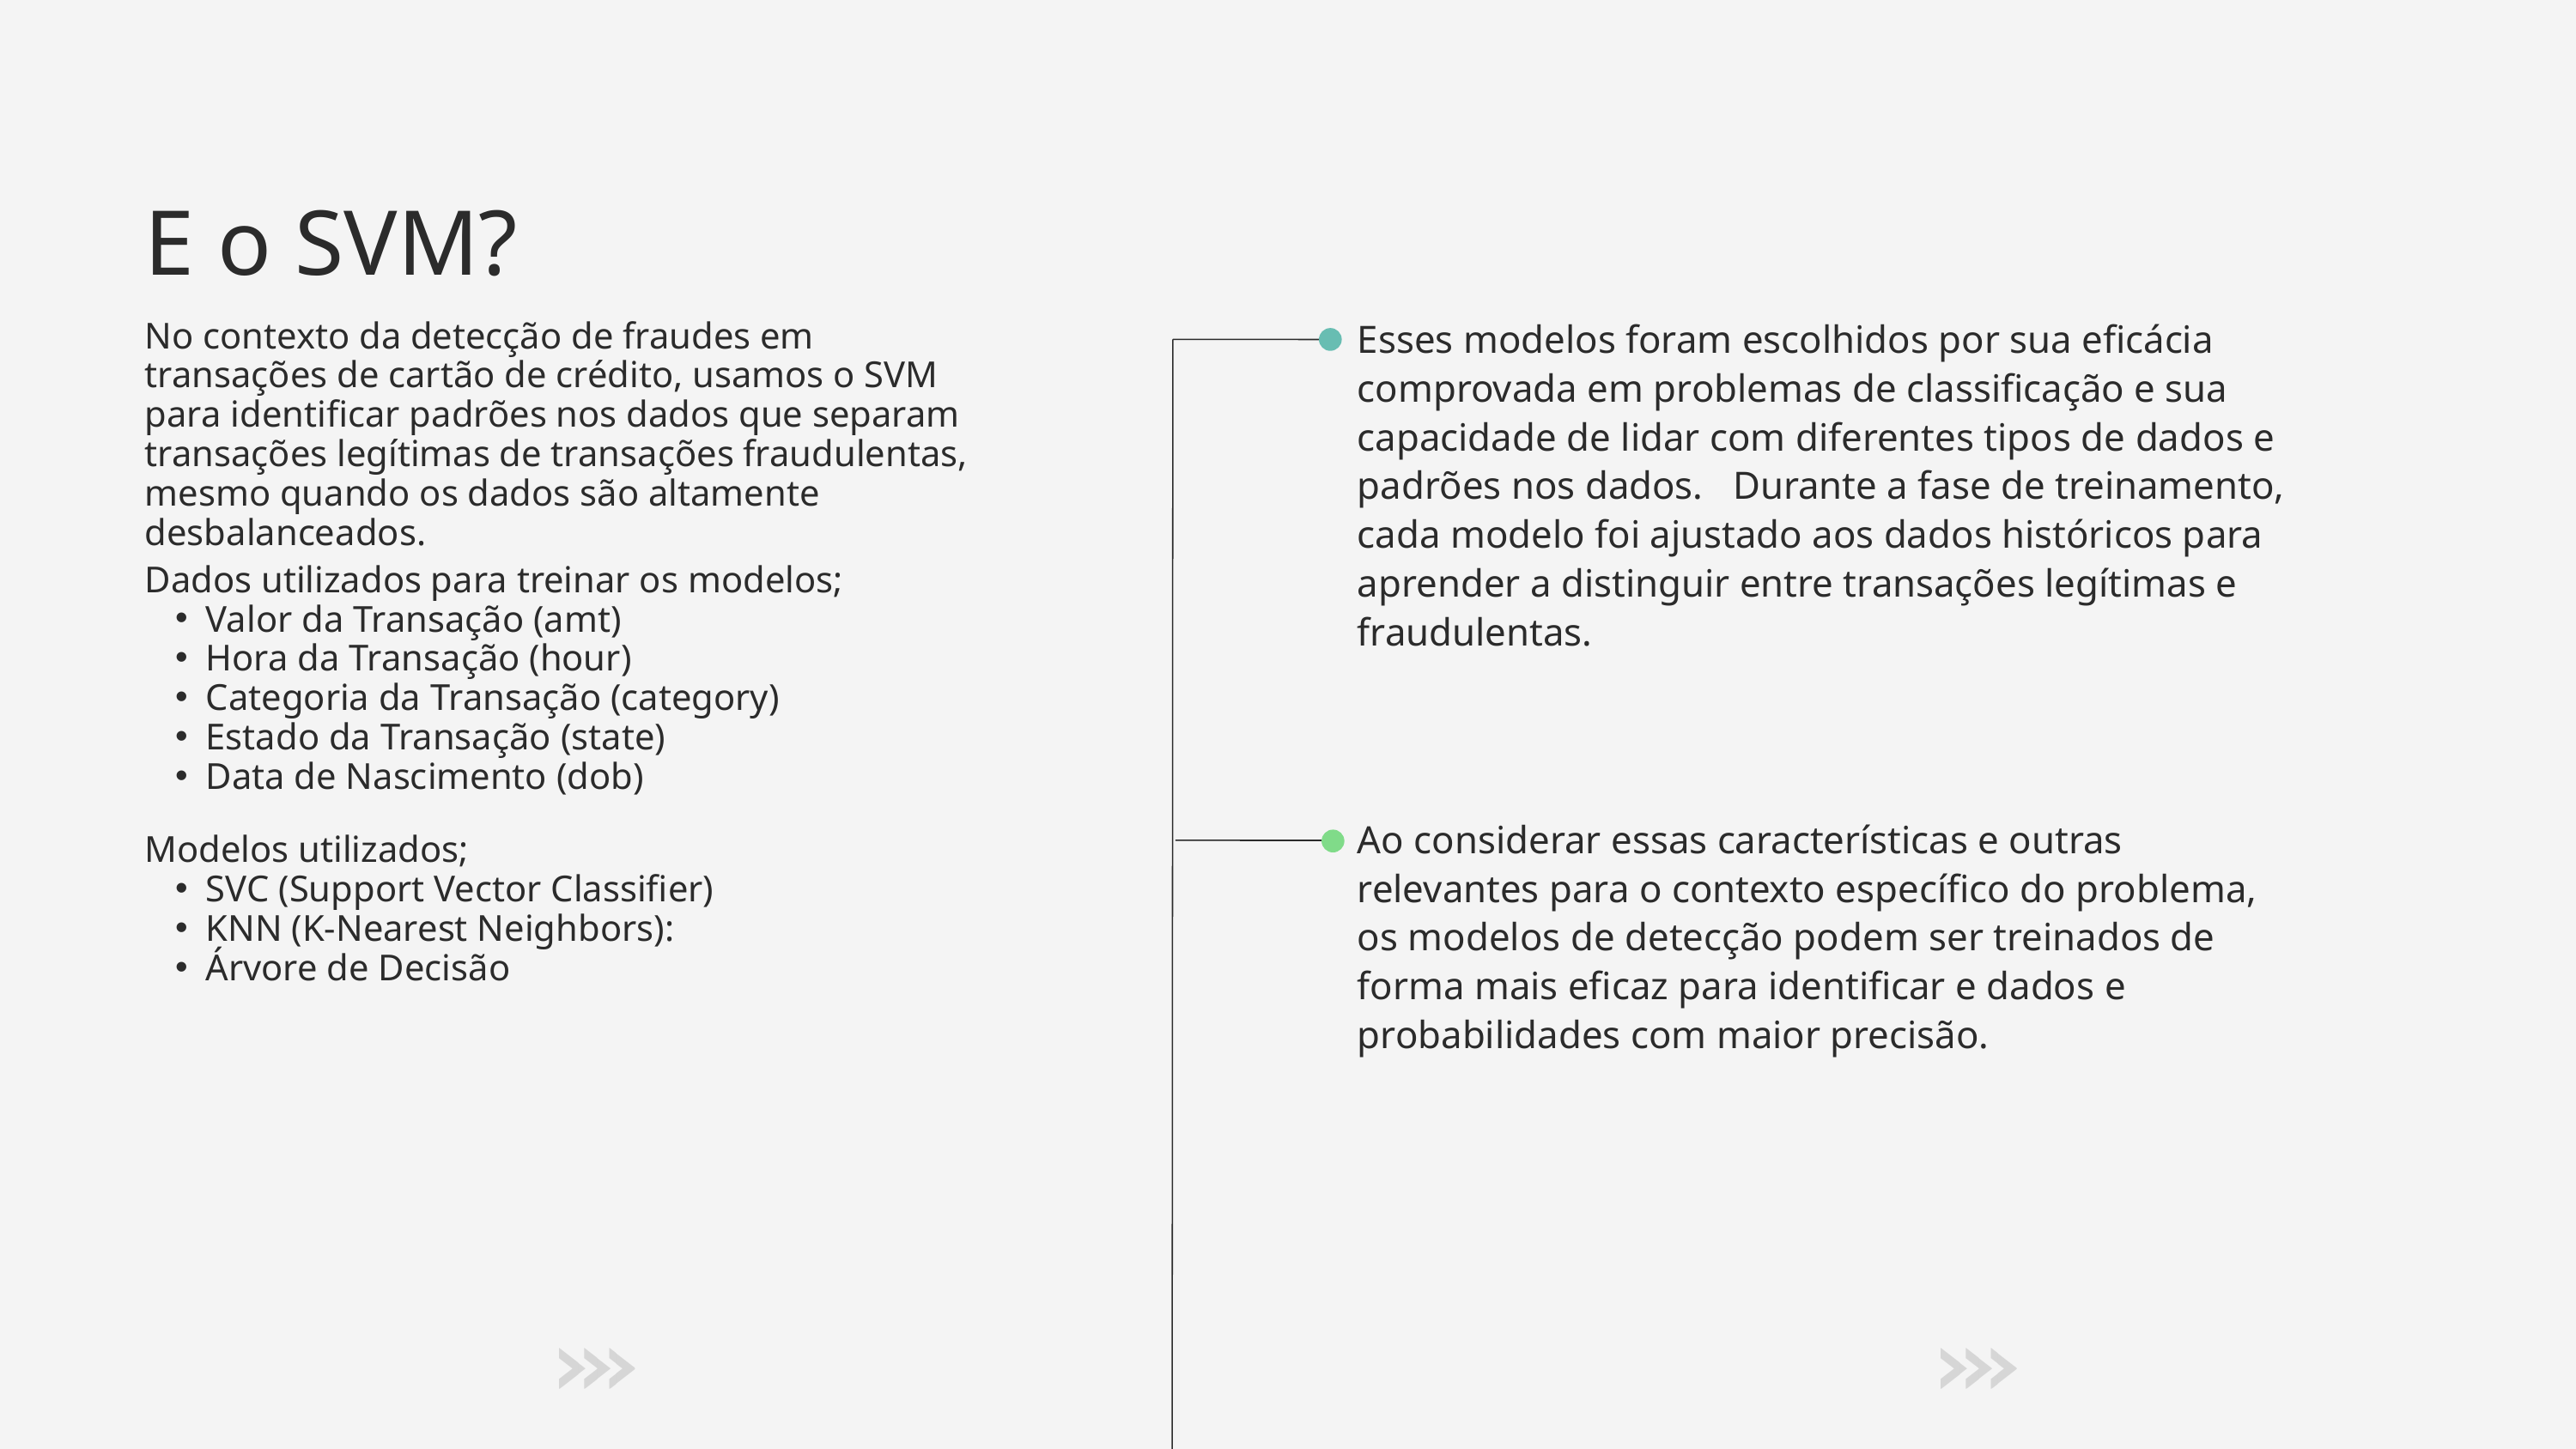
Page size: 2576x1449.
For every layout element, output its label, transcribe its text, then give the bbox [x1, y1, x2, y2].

text_box [559, 1348, 635, 1389]
text_box Modelos utilizados; SVC (Support Vector Classifier) KNN (K-Nearest Neighbors): Árvore de Decisão [144, 805, 1006, 988]
text_box [1941, 1348, 2017, 1389]
text_box Dados utilizados para treinar os modelos; Valor da Transação (amt) Hora da Transação (hour) Categoria da Transação (category) Estado da Transação (state) Data de Nascimento (dob) [144, 533, 1006, 805]
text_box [1318, 327, 1342, 351]
text_box Ao considerar essas características e outras relevantes para o contexto específico do problema, os modelos de detecção podem ser treinados de forma mais eficaz para identificar e dados e probabilidades com maior precisão. [1357, 811, 2295, 1057]
text_box Esses modelos foram escolhidos por sua eficácia comprovada em problemas de classificação e sua capacidade de lidar com diferentes tipos de dados e padrões nos dados. Durante a fase de treinamento, cada modelo foi ajustado aos dados históricos para aprender a distinguir entre transações legítimas e fraudulentas. [1357, 312, 2295, 654]
text_box No contexto da detecção de fraudes em transações de cartão de crédito, usamos o SVM para identificar padrões nos dados que separam transações legítimas de transações fraudulentas, mesmo quando os dados são altamente desbalanceados. [144, 316, 1006, 533]
text_box E o SVM? [144, 194, 1006, 294]
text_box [1321, 829, 1345, 853]
